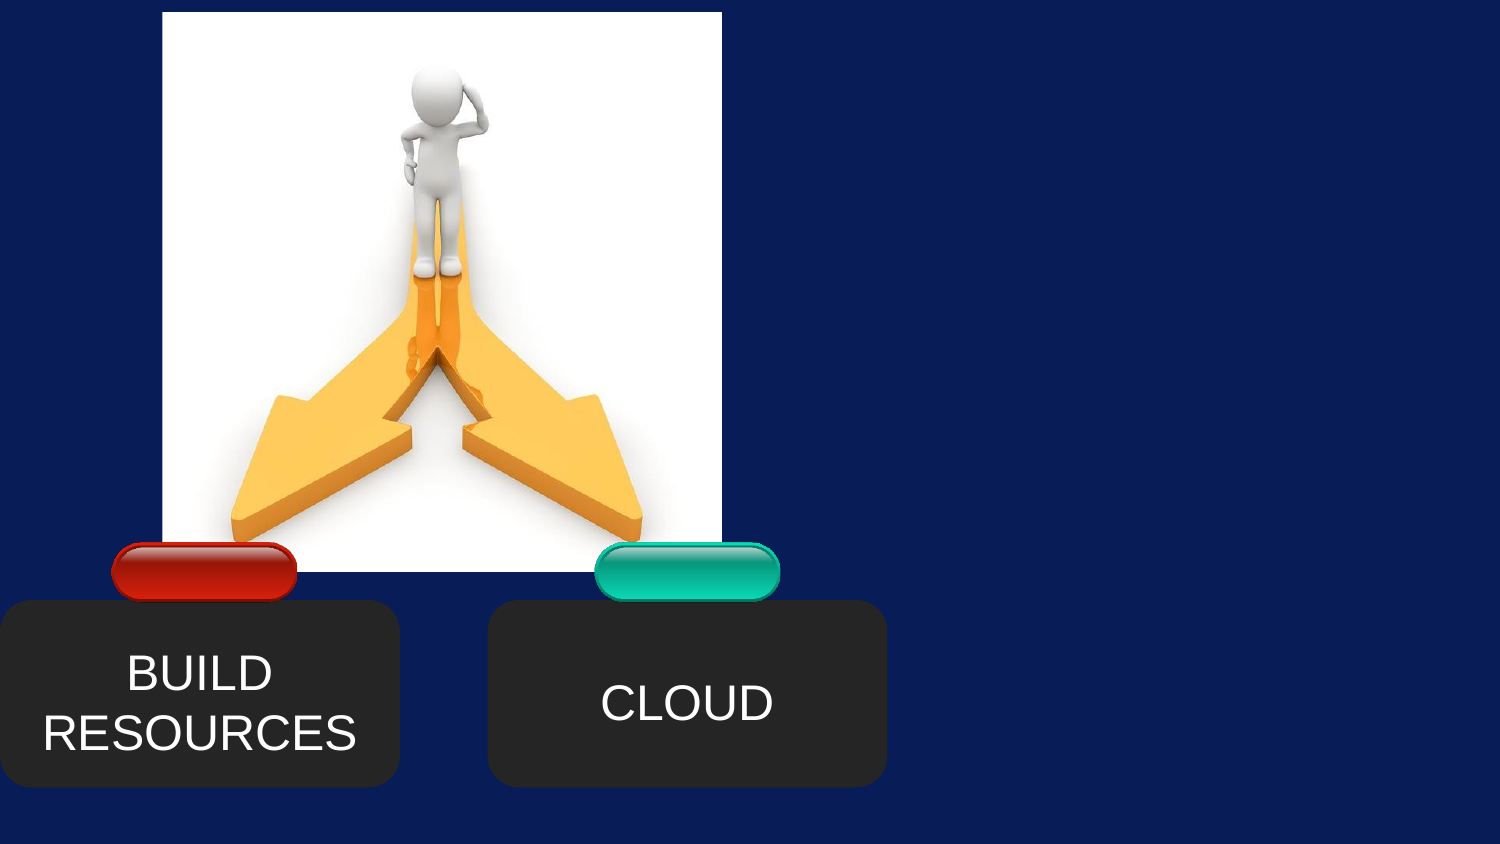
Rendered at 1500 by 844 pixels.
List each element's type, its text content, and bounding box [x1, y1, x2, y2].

text_box BUILD RESOURCES [39, 639, 361, 760]
text_box [487, 600, 888, 788]
text_box [0, 600, 400, 788]
text_box [594, 525, 781, 619]
text_box [111, 525, 298, 619]
text_box [162, 12, 722, 572]
text_box CLOUD [597, 670, 777, 730]
